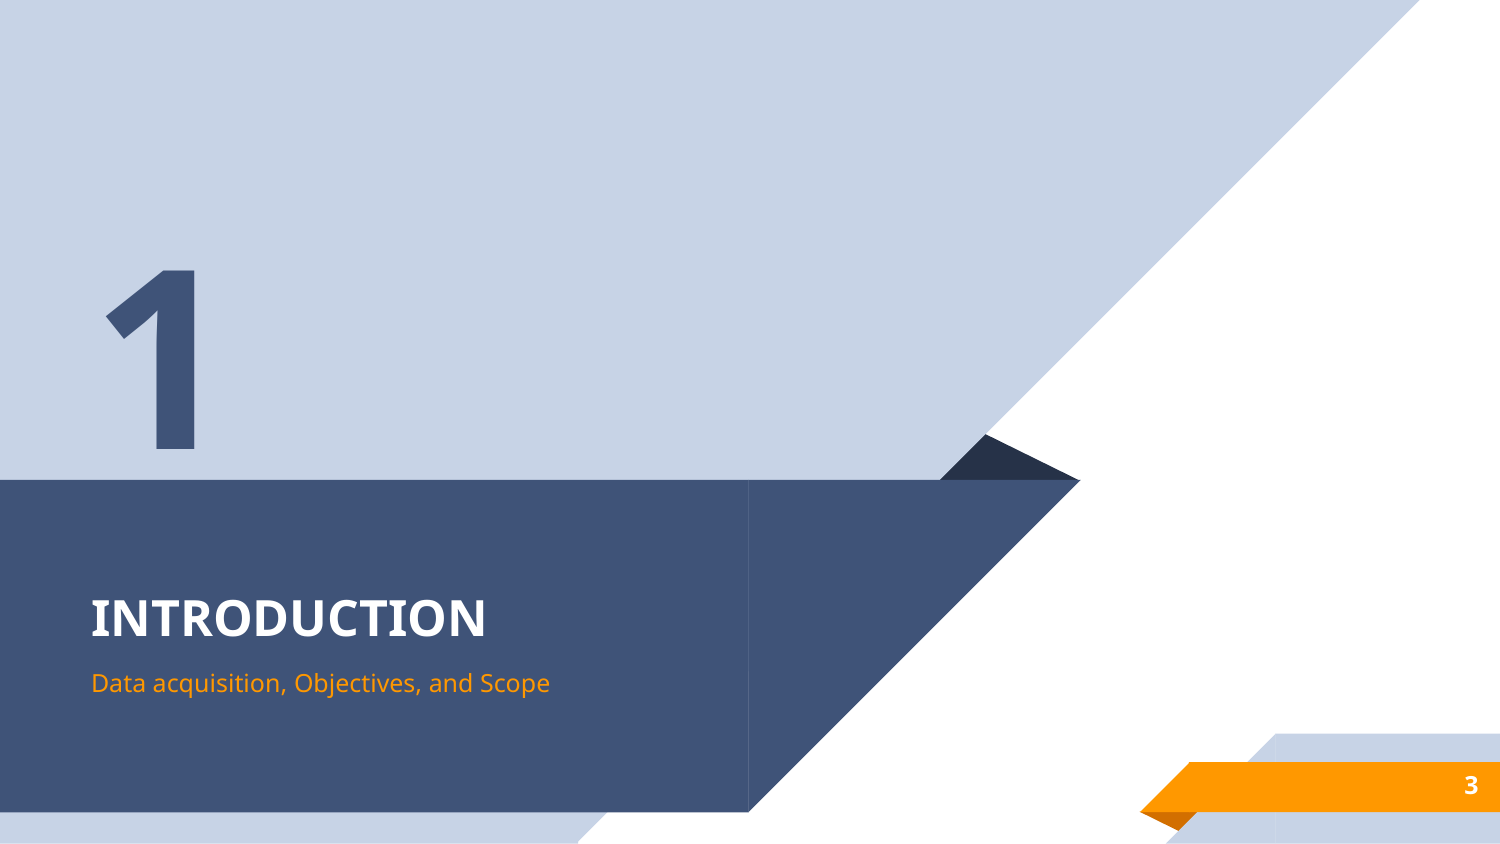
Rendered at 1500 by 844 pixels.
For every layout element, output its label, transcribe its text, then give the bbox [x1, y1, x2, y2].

subtitle Data acquisition, Objectives, and Scope [76, 652, 748, 735]
slide_number ‹#› [1249, 760, 1494, 813]
text_box 1 [76, 0, 434, 515]
title INTRODUCTION [76, 553, 748, 652]
